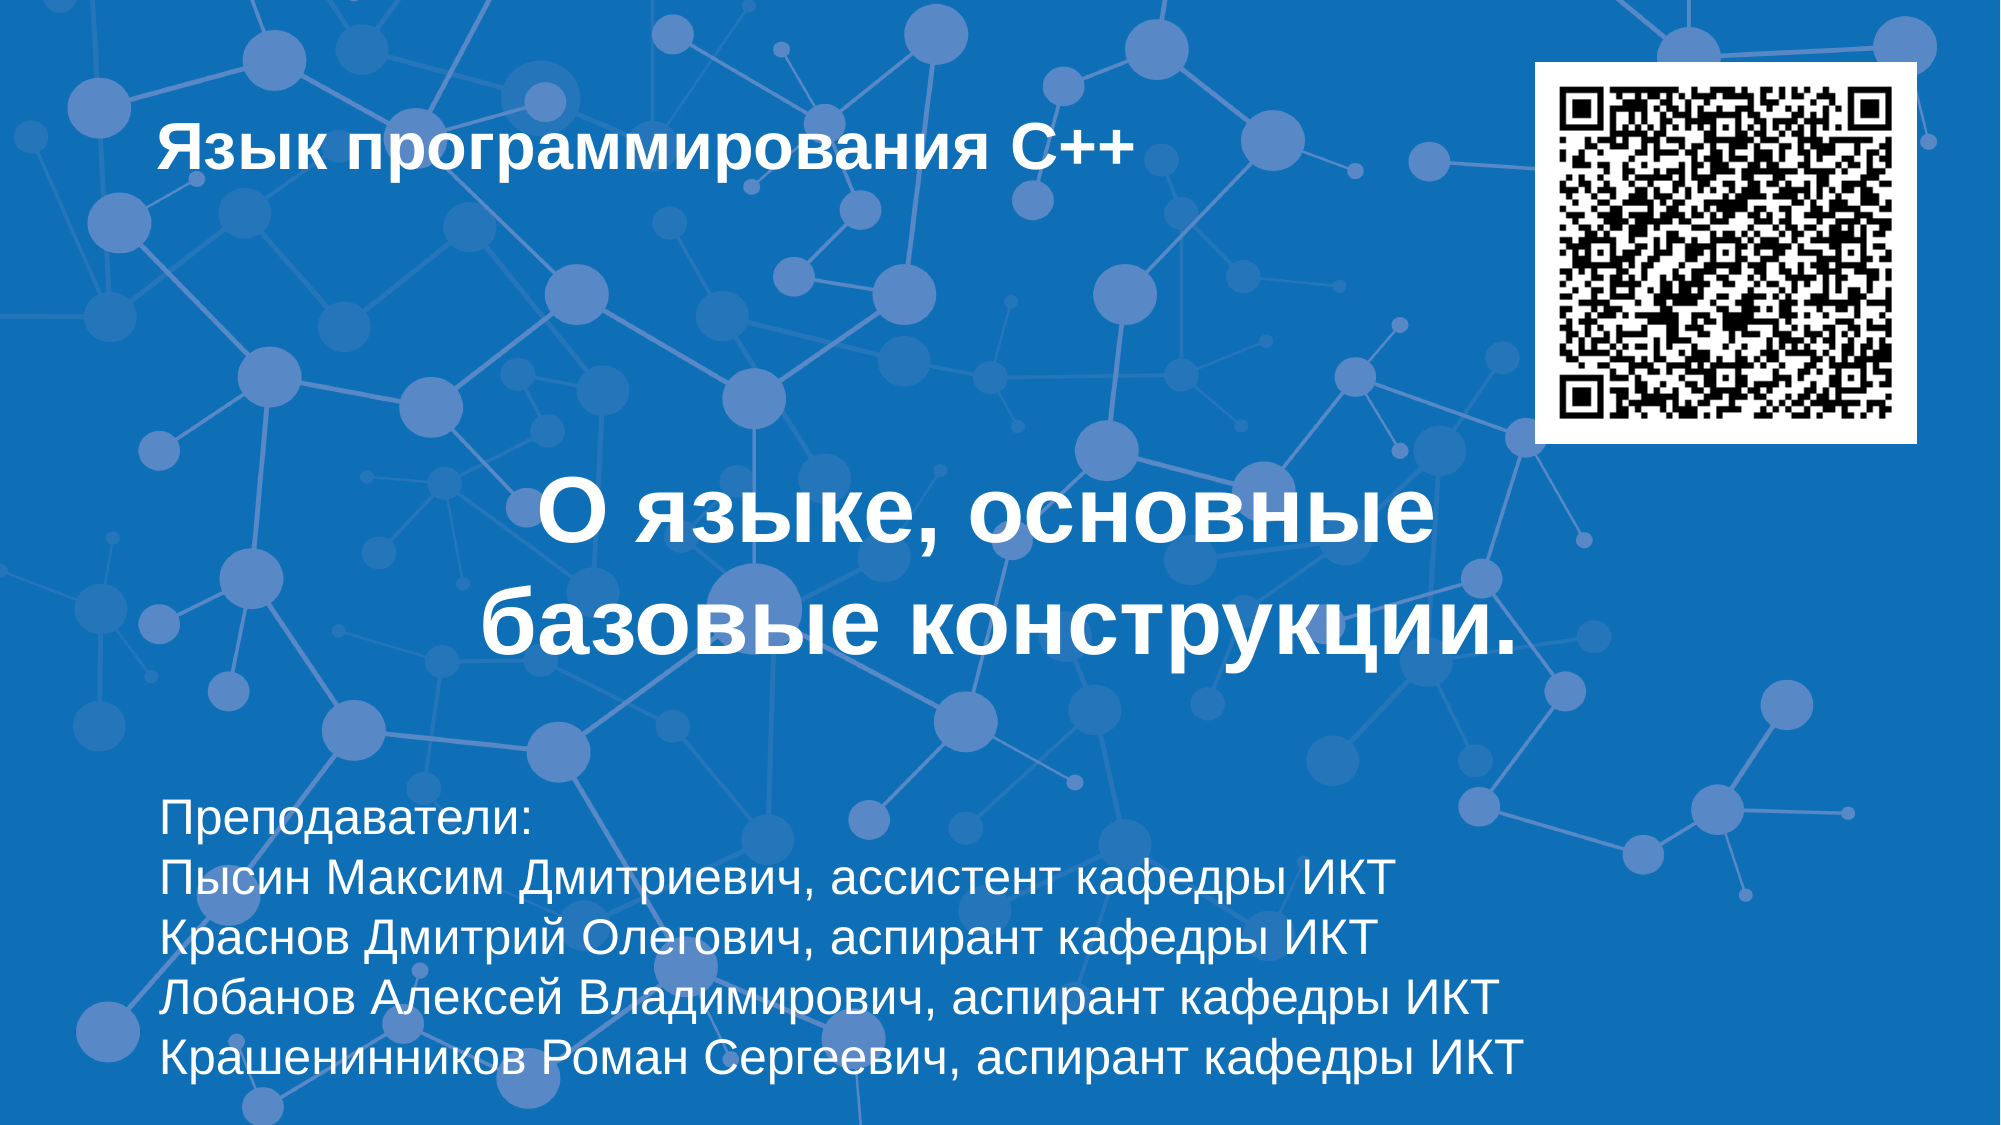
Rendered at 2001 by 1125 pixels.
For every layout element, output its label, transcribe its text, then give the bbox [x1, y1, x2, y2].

picture [0, 0, 2001, 1125]
text_box О языке, основные базовые конструкции. [468, 443, 1532, 680]
text_box Язык программирования С++ [145, 97, 1149, 189]
text_box Преподаватели: Пысин Максим Дмитриевич, ассистент кафедры ИКТ Краснов Дмитрий Олегович, аспирант кафедры ИКТ Лобанов Алексей Владимирович, аспирант кафедры ИКТ Крашенинников Роман Сергеевич, аспирант кафедры ИКТ [148, 778, 1537, 1090]
